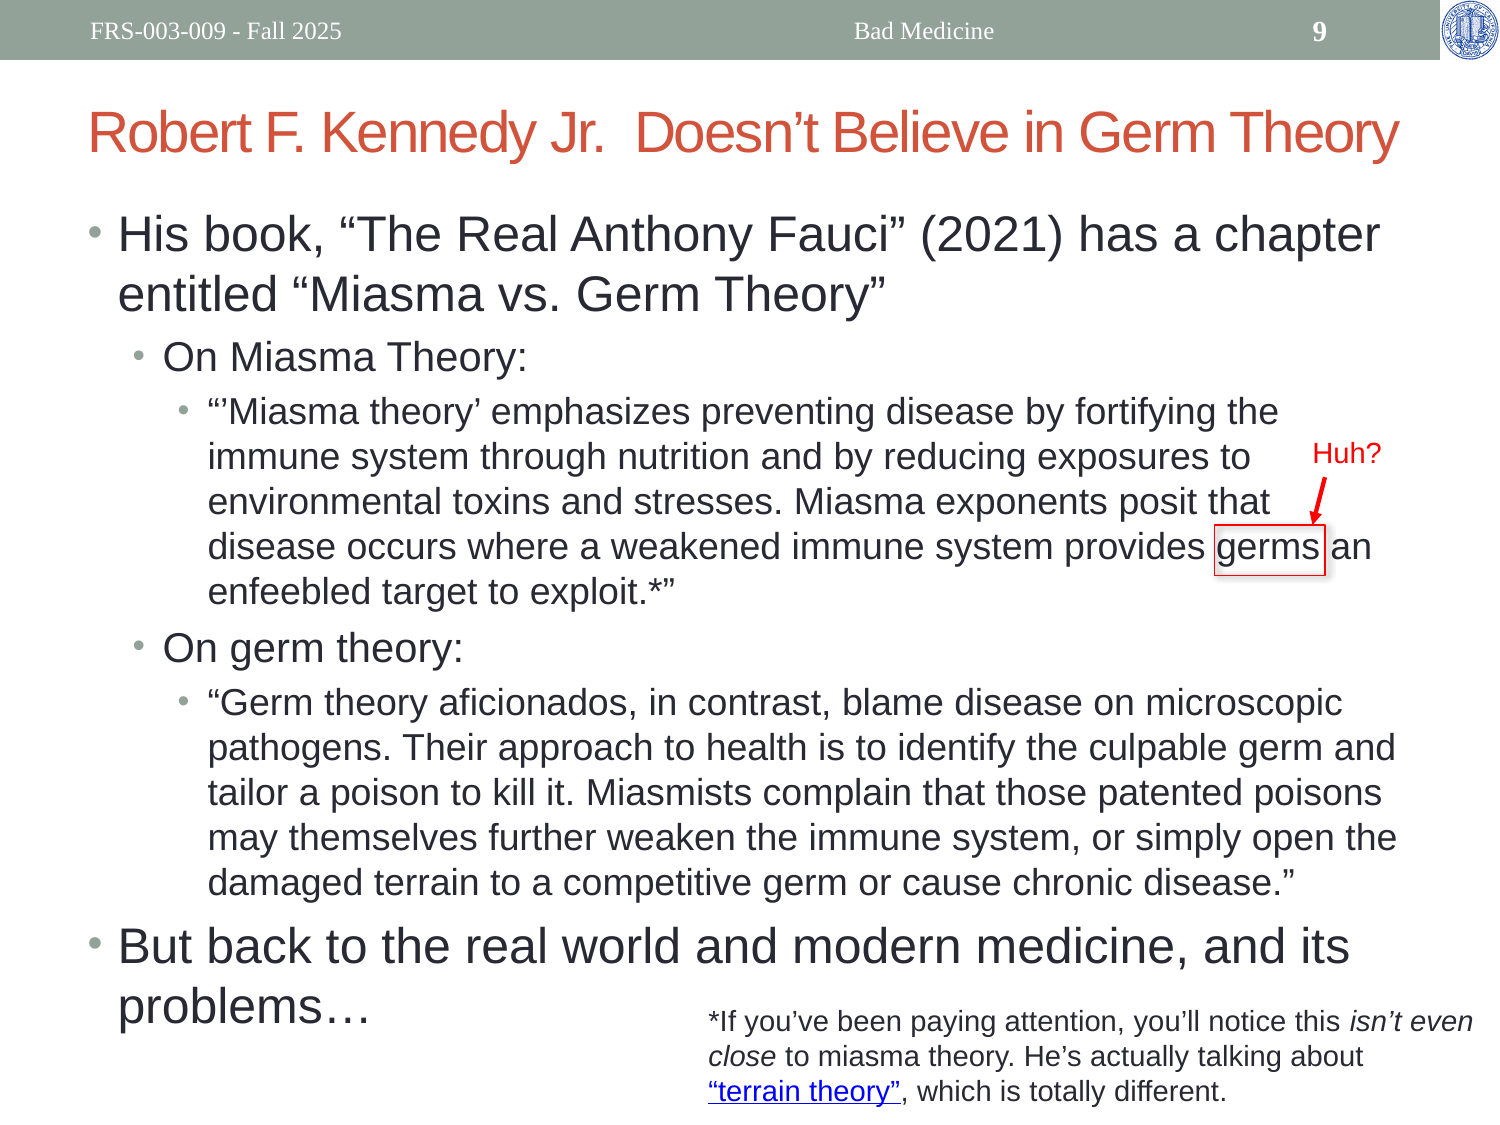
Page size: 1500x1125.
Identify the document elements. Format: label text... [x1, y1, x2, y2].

text_box [1214, 524, 1326, 576]
footer Bad Medicine [562, 3, 1286, 57]
title Robert F. Kennedy Jr. Doesn’t Believe in Germ Theory [72, 77, 1423, 181]
slide_number 9 [1297, 3, 1425, 57]
text_box Huh? [1297, 426, 1428, 477]
list His book, “The Real Anthony Fauci” (2021) has a chapter entitled “Miasma vs. Germ Theory” On Miasma Theory: “’Miasma theory’ emphasizes preventing disease by fortifying the immune system through nutrition and by reducing exposures to environmental toxins and stresses. Miasma exponents posit that disease occurs where a weakened immune system provides germs an enfeebled target to exploit.*” On germ theory: “Germ theory aficionados, in contrast, blame disease on microscopic pathogens. Their approach to health is to identify the culpable germ and tailor a poison to kill it. Miasmists complain that those patented poisons may themselves further weaken the immune system, or simply open the damaged terrain to a competitive germ or cause chronic disease.” But back to the real world and modern medicine, and its problems… [72, 193, 1423, 1091]
slide_number FRS-003-009 - Fall 2025 [75, 3, 550, 57]
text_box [1312, 476, 1326, 526]
picture [1440, 0, 1500, 61]
text_box *If you’ve been paying attention, you’ll notice this isn’t even close to miasma theory. He’s actually talking about “terrain theory”, which is totally different. [693, 994, 1500, 1115]
